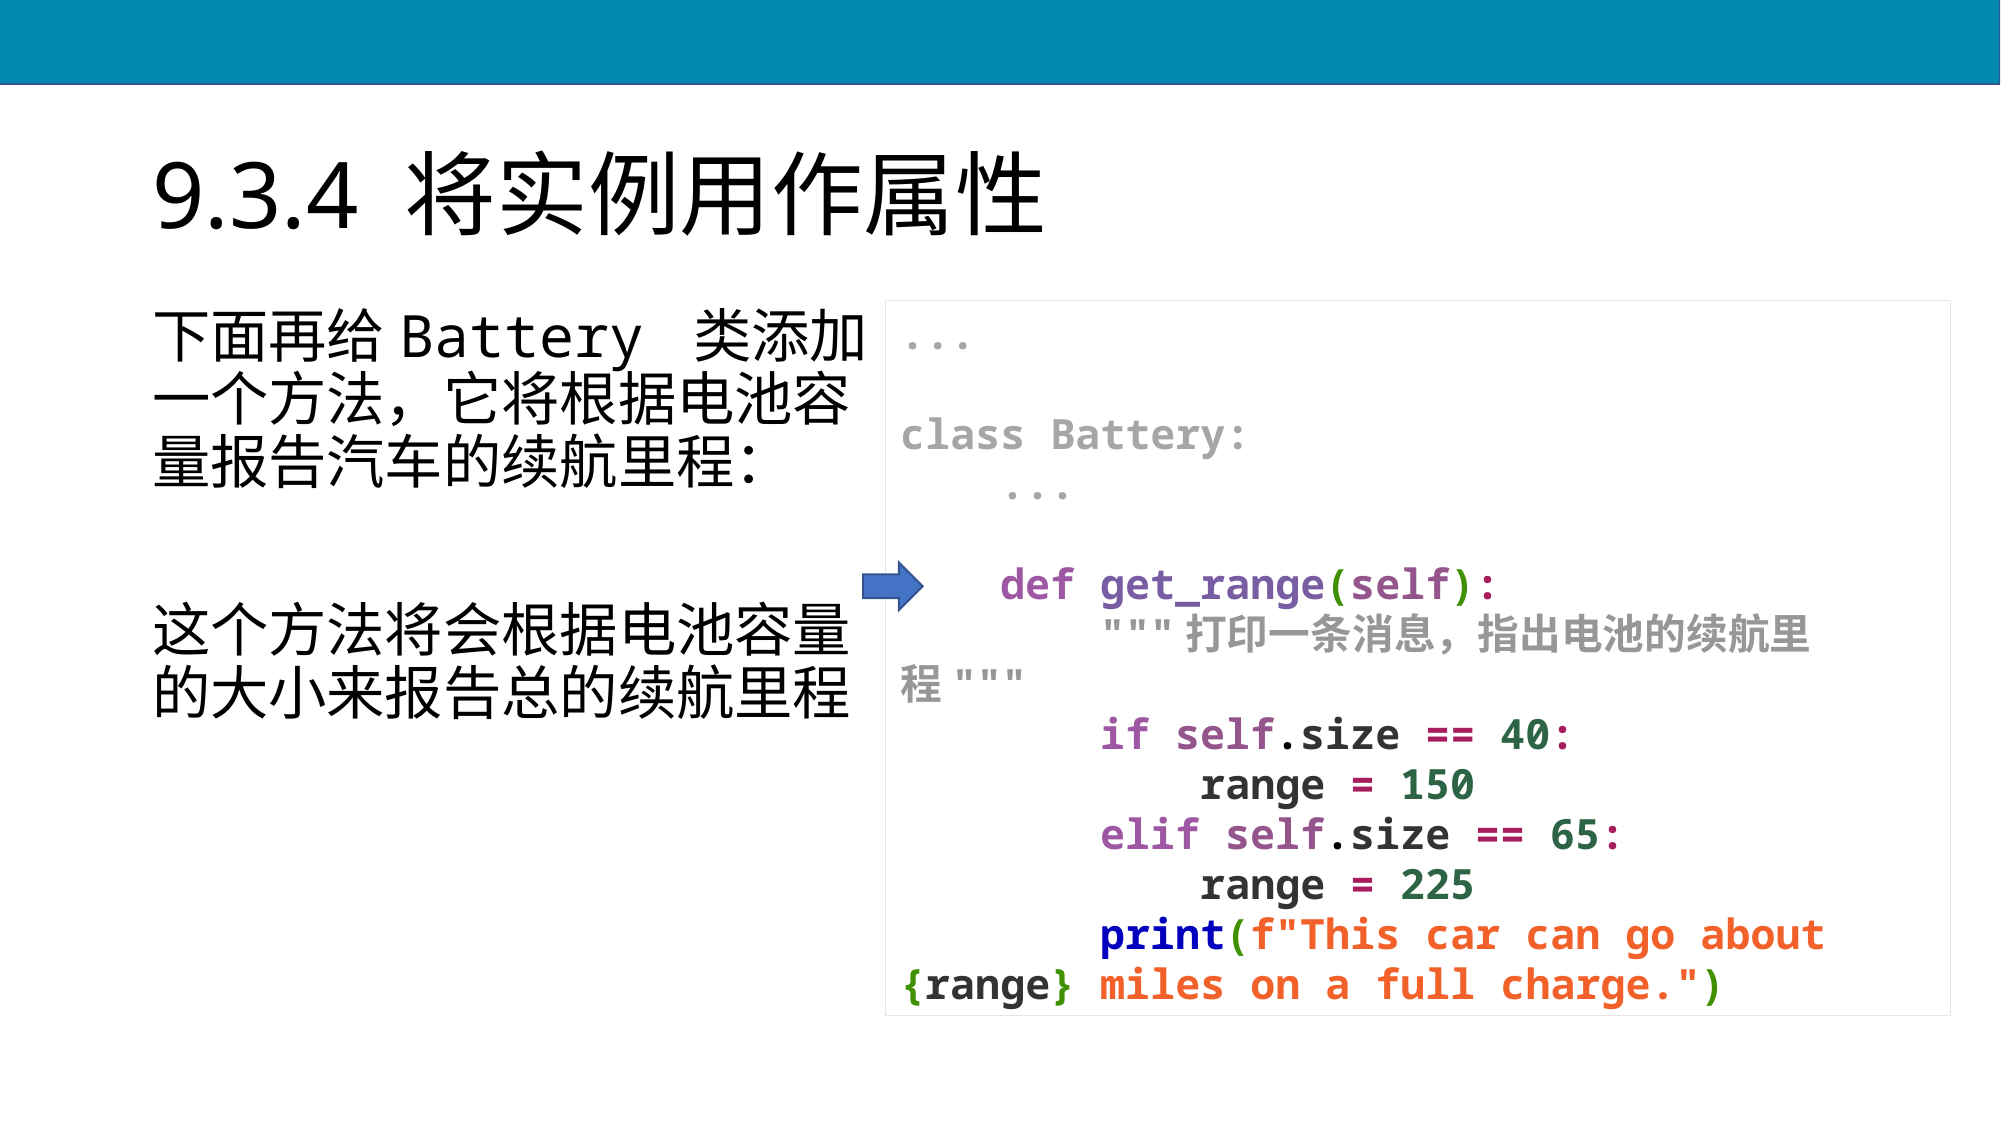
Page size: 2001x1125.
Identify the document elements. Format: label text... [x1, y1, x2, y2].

text_box 下面再给Battery 类添加一个方法，它将根据电池容量报告汽车的续航里程： 这个方法将会根据电池容量的大小来报告总的续航里程 [137, 300, 893, 1014]
text_box ... class Battery: ... def get_range(self): """打印一条消息，指出电池的续航里程""" if self.size == 40: range = 150 elif self.size == 65: range = 225 print(f"This car can go about {range} miles on a full charge.") [885, 300, 1951, 1016]
title 9.3.4 将实例用作属性 [137, 115, 1863, 282]
text_box [862, 559, 925, 613]
